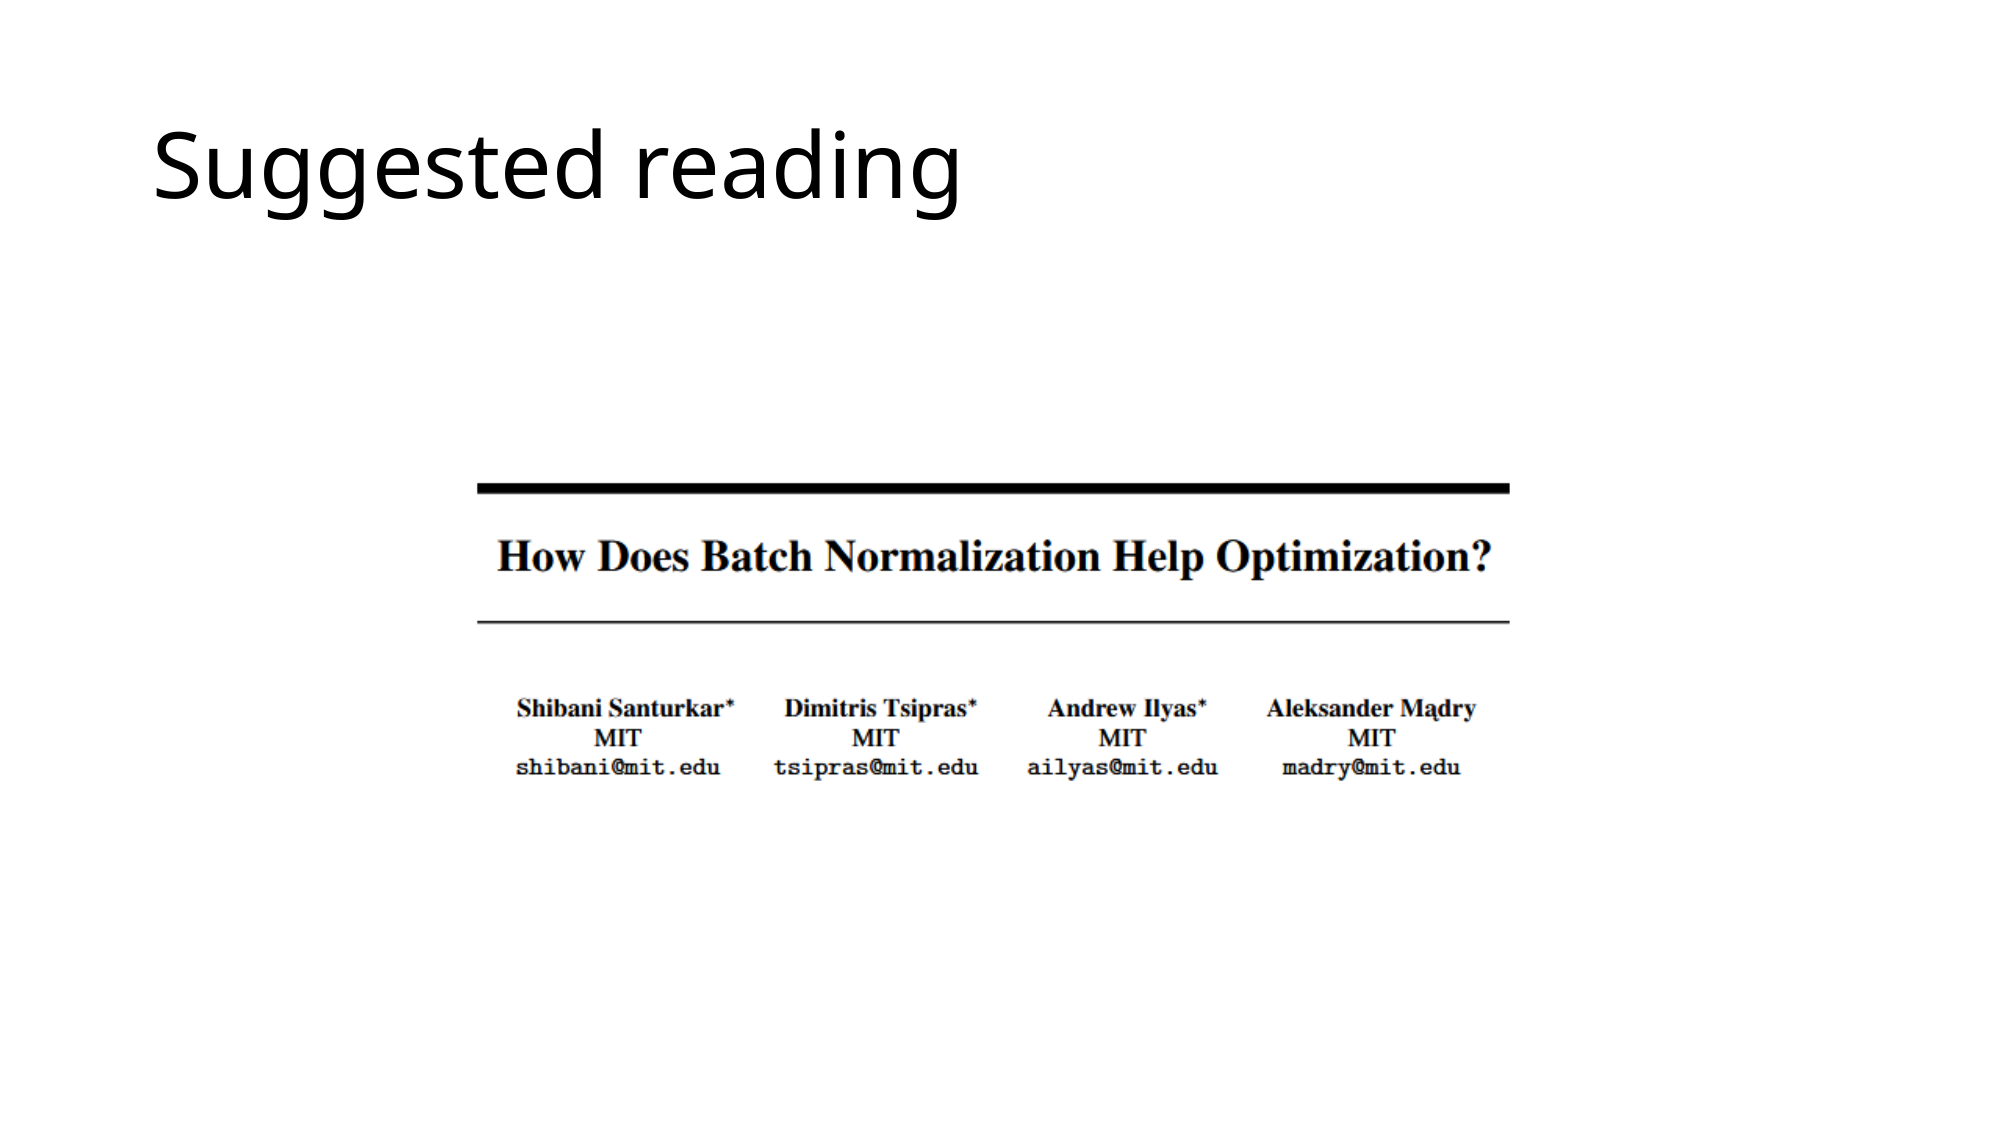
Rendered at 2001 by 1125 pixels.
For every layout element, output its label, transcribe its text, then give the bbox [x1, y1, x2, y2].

title Suggested reading [137, 59, 1863, 278]
picture [429, 438, 1571, 853]
